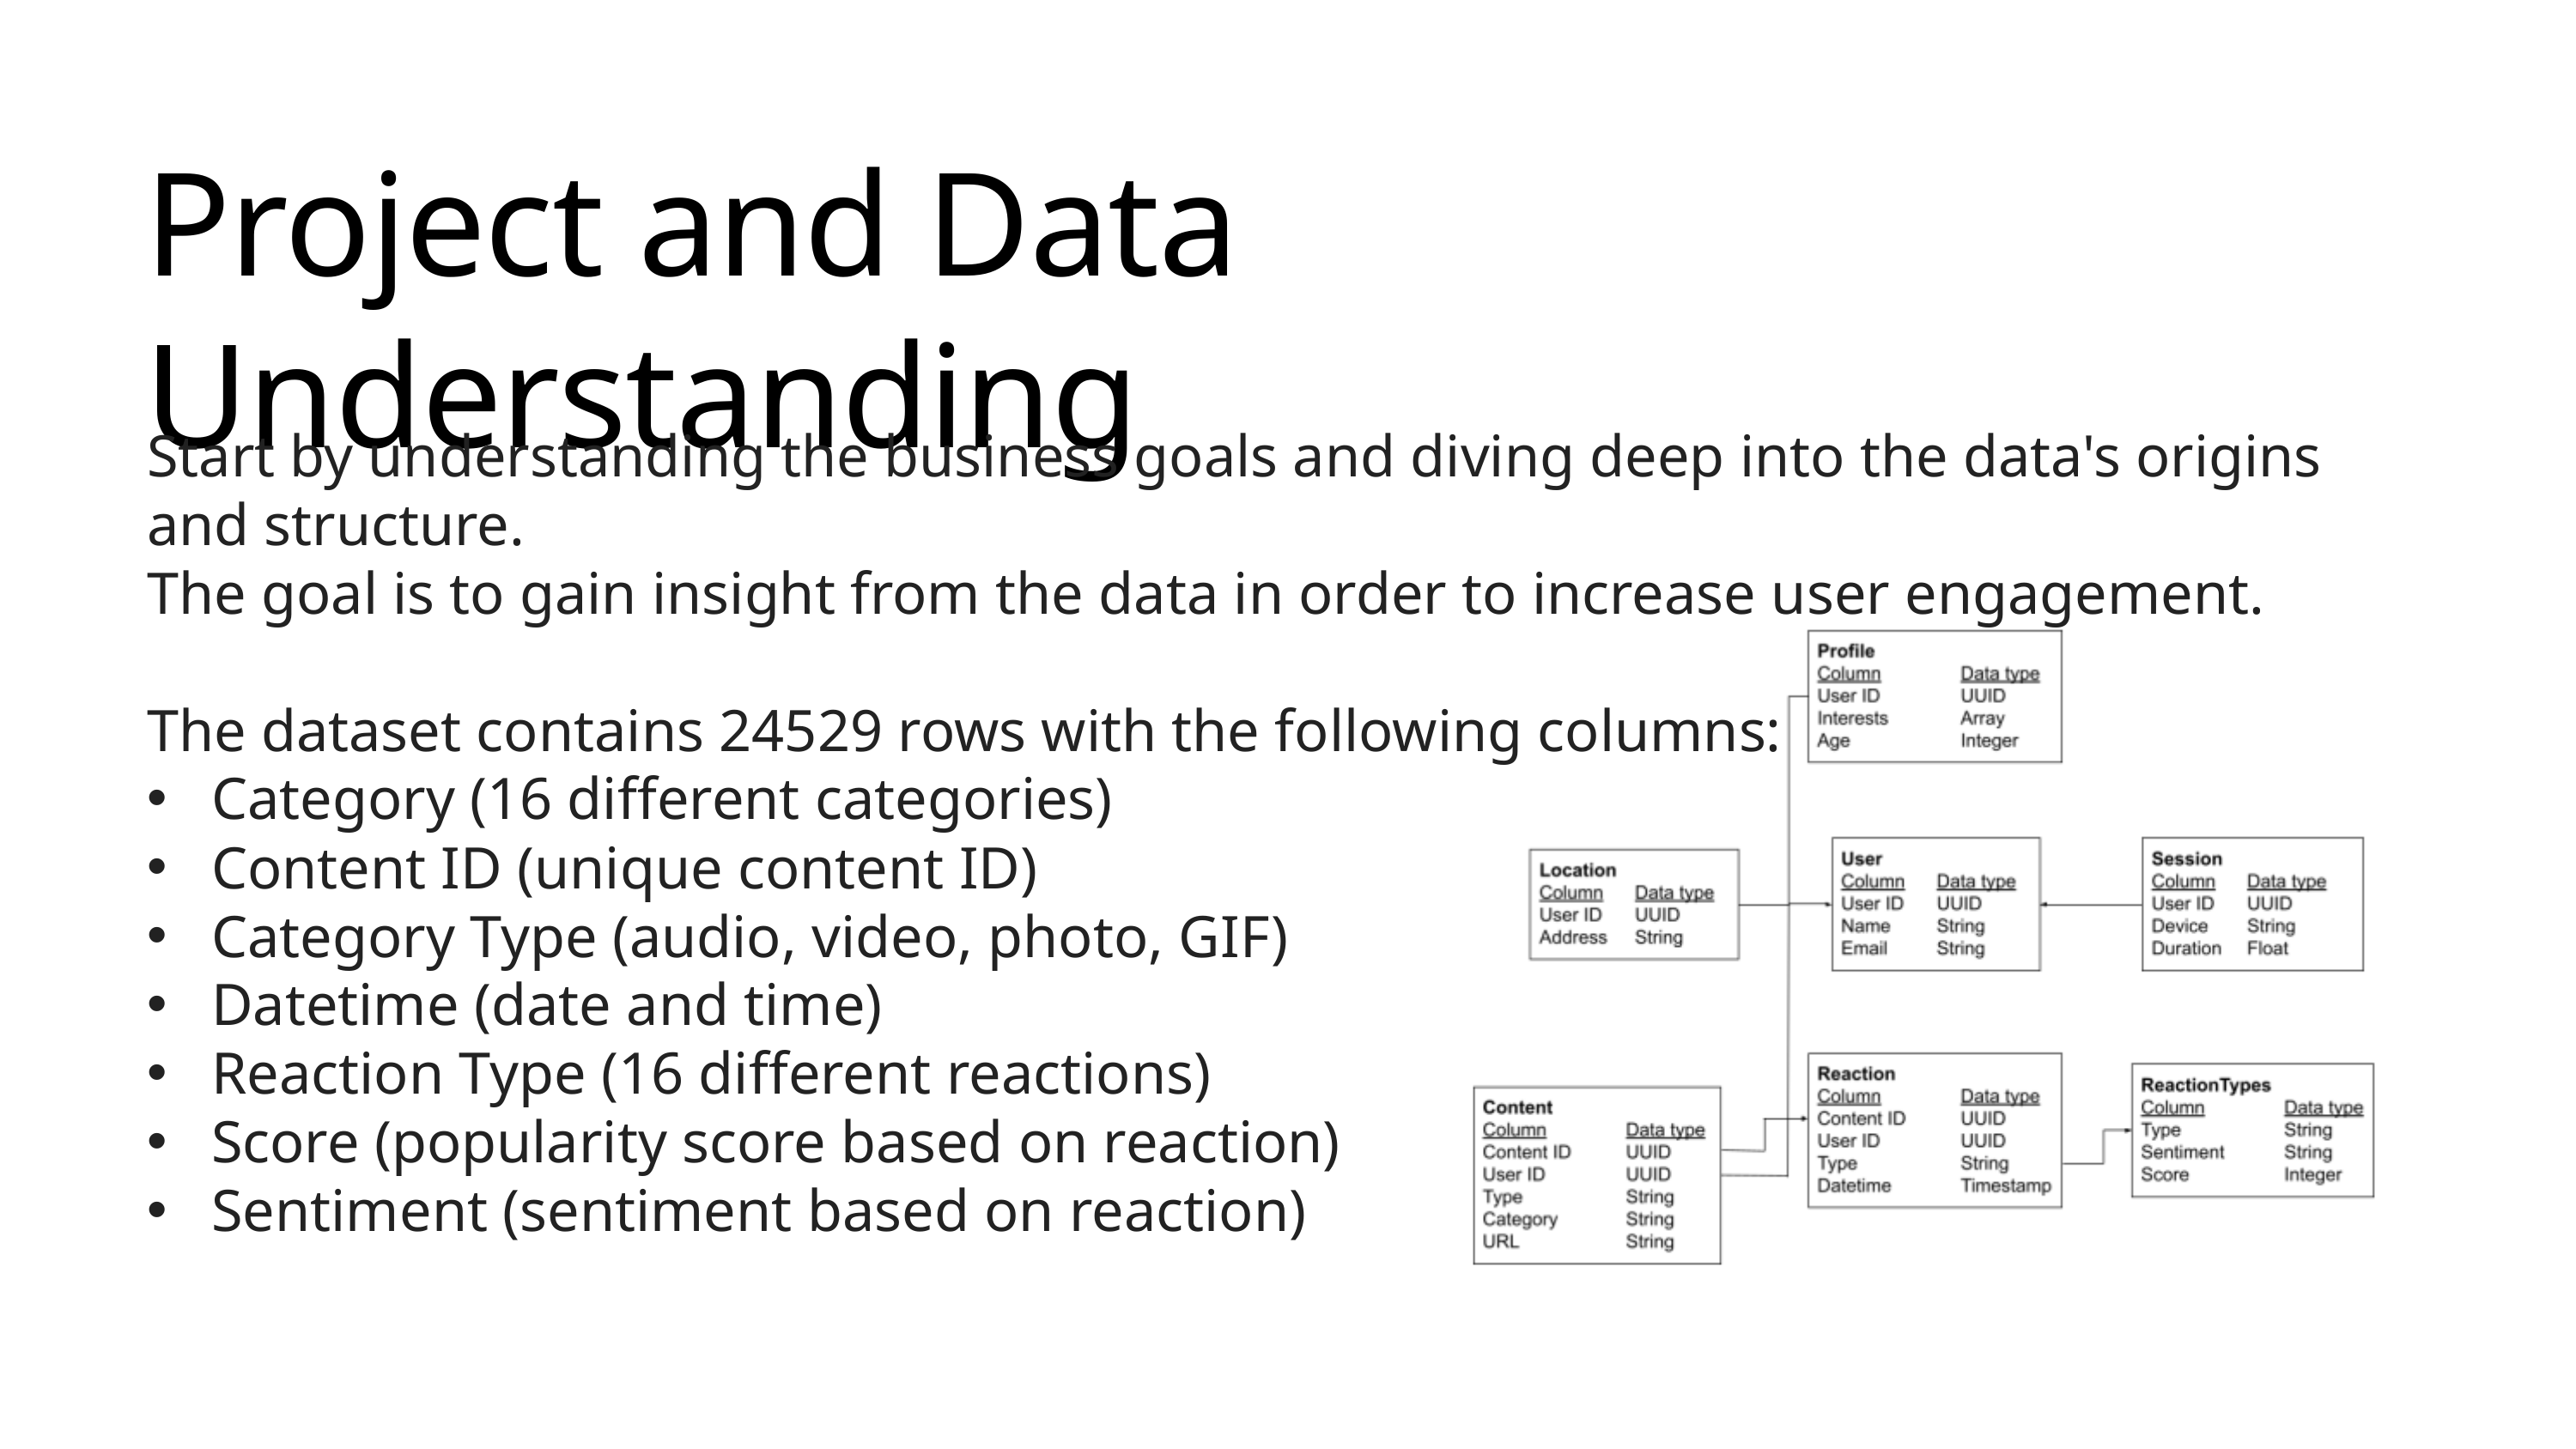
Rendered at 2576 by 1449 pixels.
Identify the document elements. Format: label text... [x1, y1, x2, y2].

text_box Start by understanding the business goals and diving deep into the data's origins and structure. The goal is to gain insight from the data in order to increase user engagement. The dataset contains 24529 rows with the following columns: Category (16 different categories) Content ID (unique content ID) Category Type (audio, video, photo, GIF) Datetime (date and time) Reaction Type (16 different reactions) Score (popularity score based on reaction) Sentiment (sentiment based on reaction) [134, 413, 2442, 1449]
picture [1427, 563, 2448, 1315]
text_box Project and Data Understanding [144, 132, 2082, 413]
